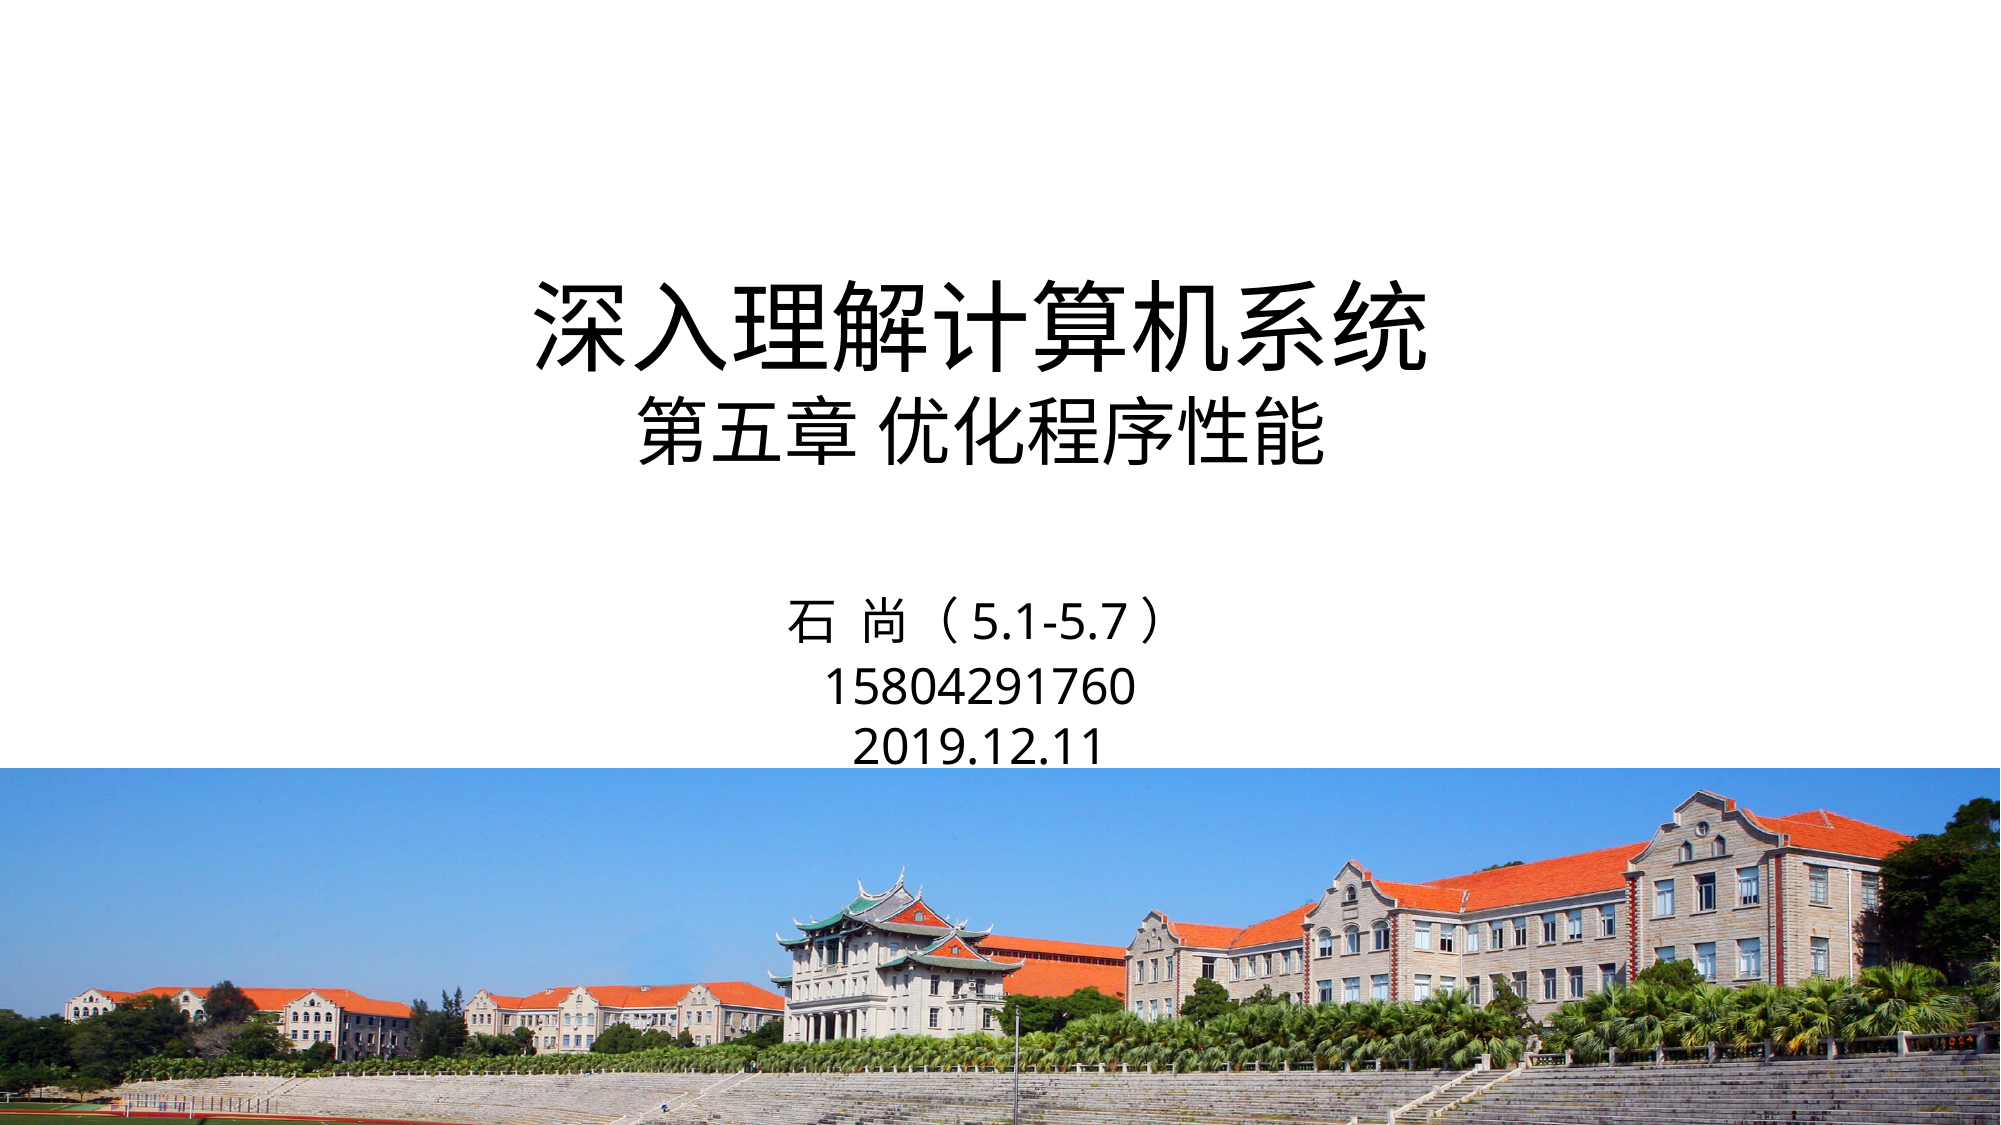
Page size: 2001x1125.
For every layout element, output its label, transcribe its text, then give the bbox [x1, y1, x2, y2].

title 深入理解计算机系统 第五章 优化程序性能 石 尚（5.1-5.7） 15804291760 2019.12.11 [0, 137, 1961, 767]
picture [0, 767, 2000, 1125]
